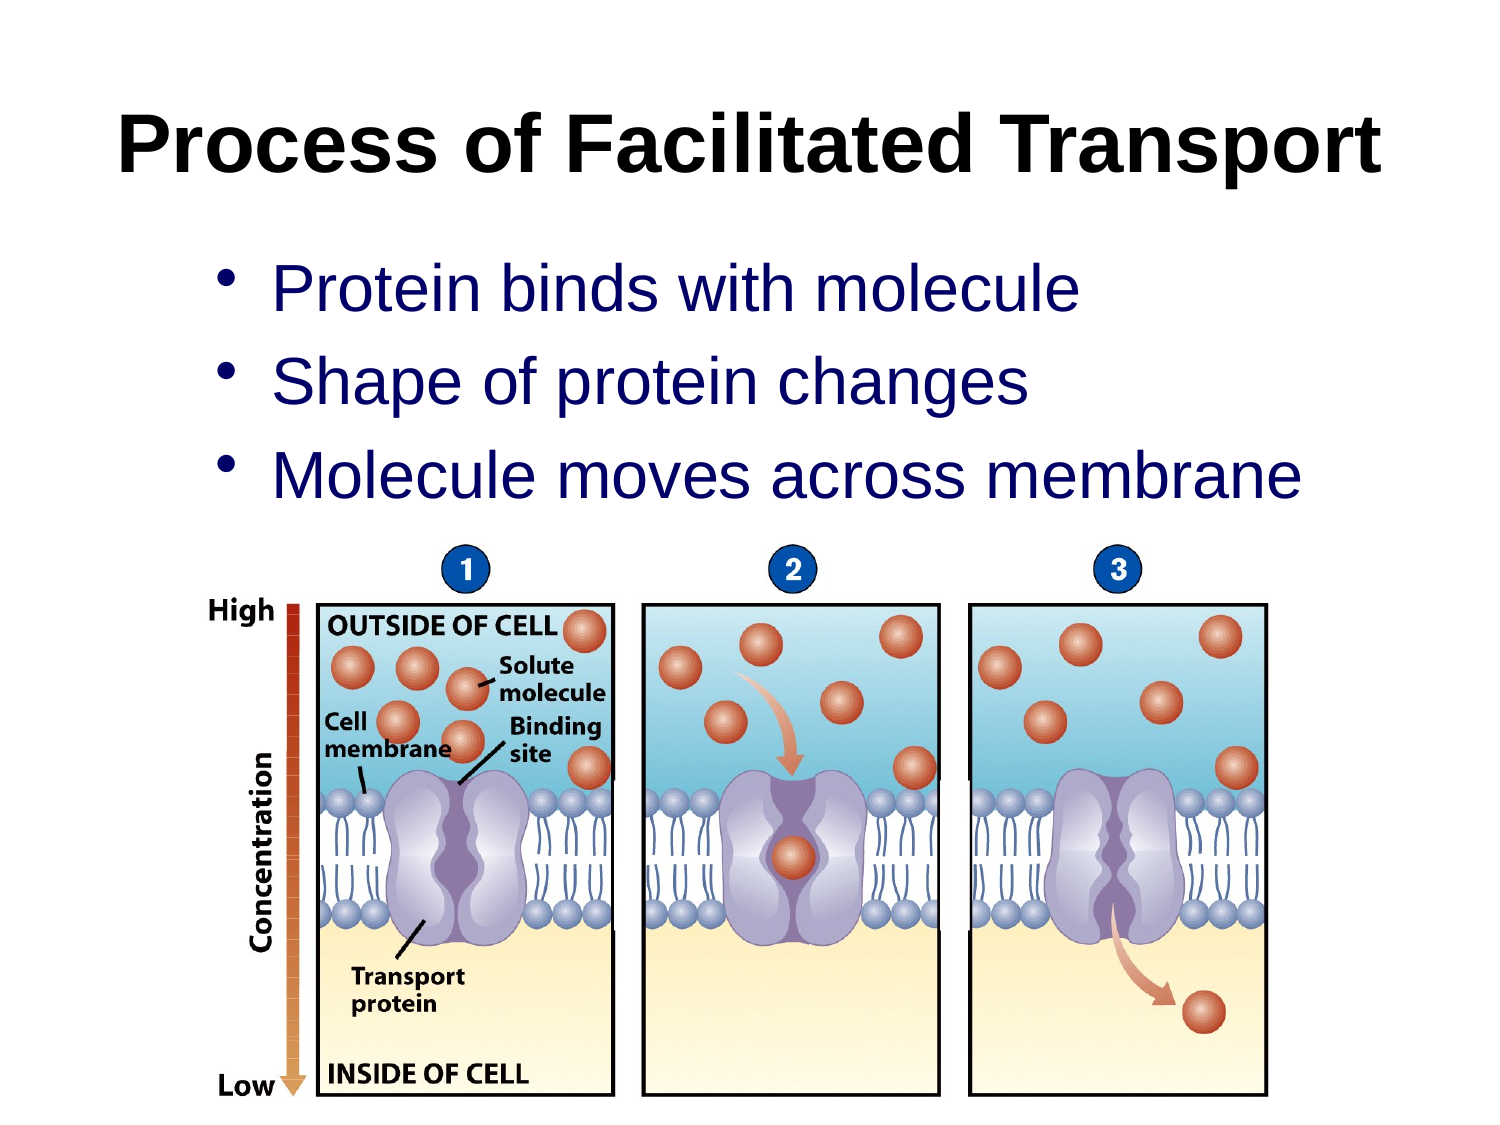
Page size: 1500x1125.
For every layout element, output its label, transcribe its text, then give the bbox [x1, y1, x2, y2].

picture [199, 537, 1275, 1110]
title Process of Facilitated Transport [75, 45, 1425, 233]
list Protein binds with molecule Shape of protein changes Molecule moves across membrane [200, 237, 1338, 563]
